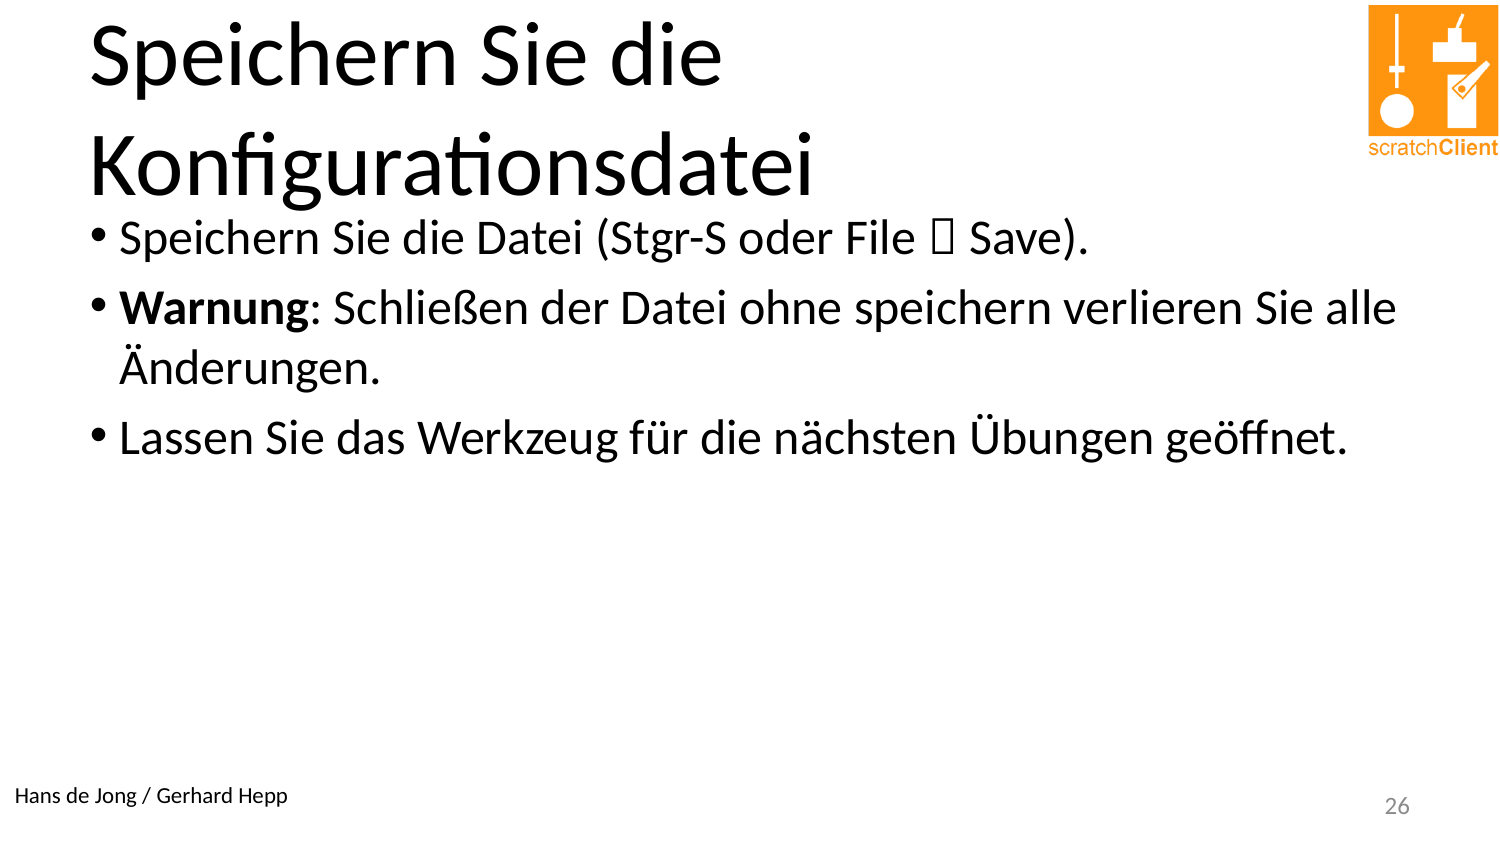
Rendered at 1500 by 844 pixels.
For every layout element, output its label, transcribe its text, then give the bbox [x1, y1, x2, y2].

text_box 26 [1340, 781, 1425, 827]
picture [1366, 5, 1500, 160]
text_box Speichern Sie die Konfigurationsdatei [75, 33, 1425, 175]
text_box Speichern Sie die Datei (Stgr-S oder File  Save). Warnung: Schließen der Datei ohne speichern verlieren Sie alle Änderungen. Lassen Sie das Werkzeug für die nächsten Übungen geöffnet. [75, 196, 1425, 754]
